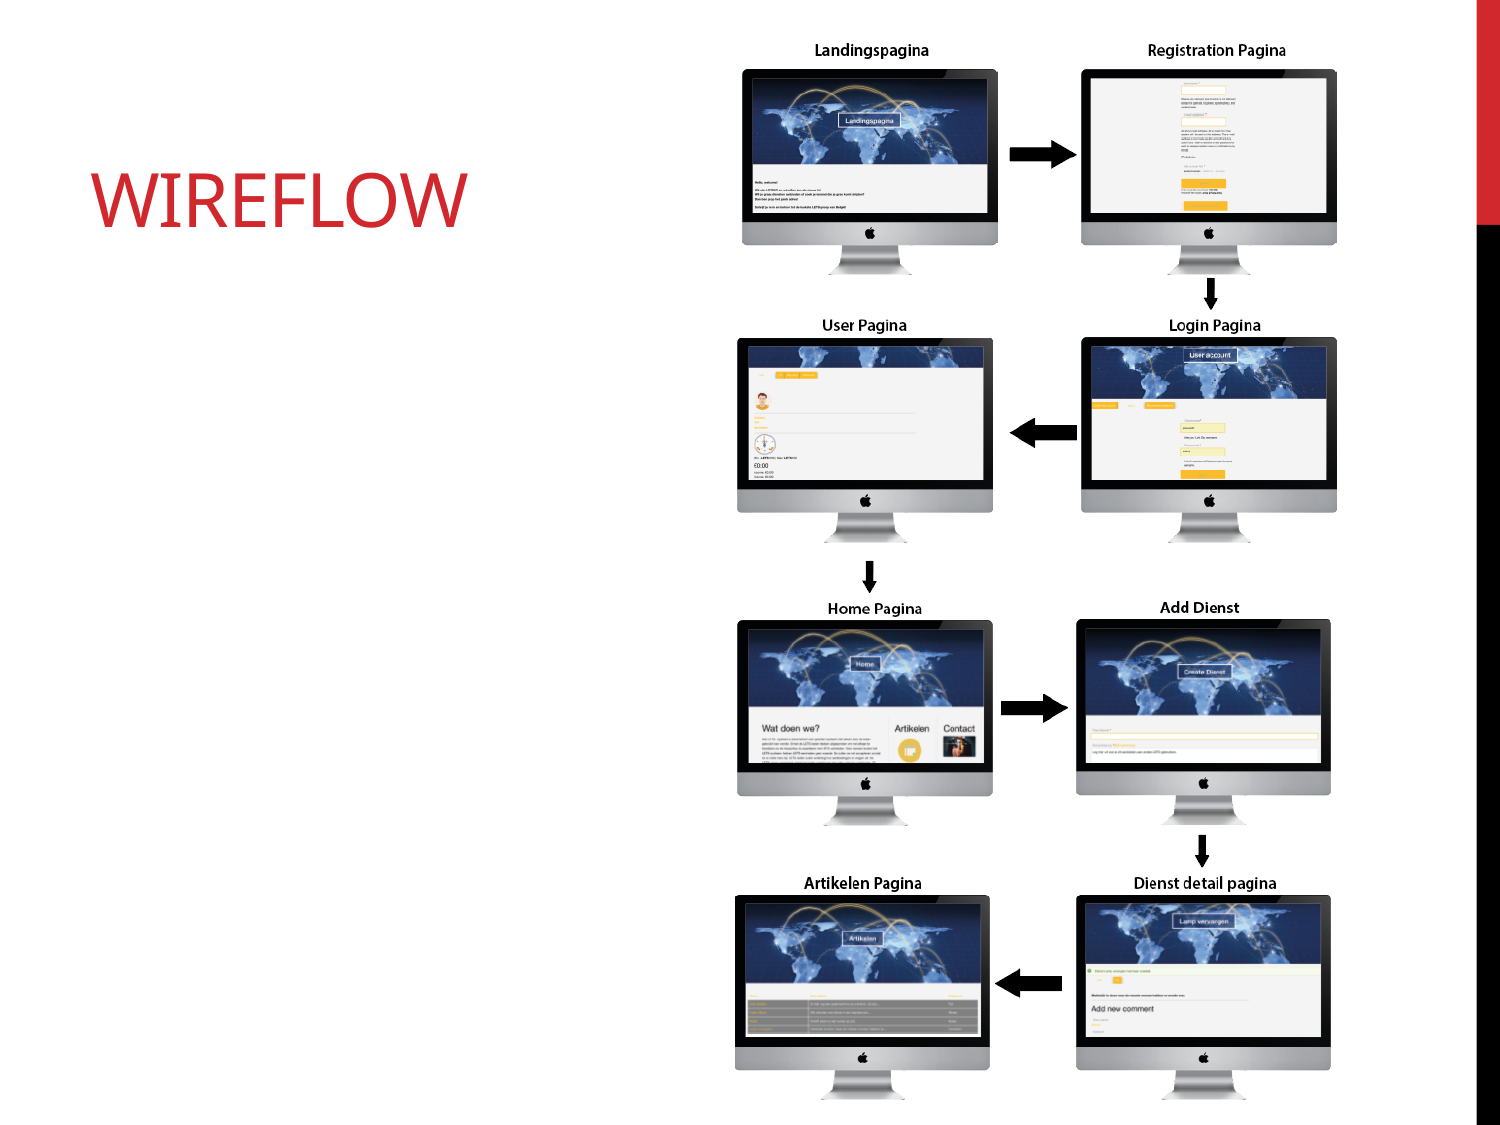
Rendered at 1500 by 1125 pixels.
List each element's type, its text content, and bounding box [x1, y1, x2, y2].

title Wireflow [75, 25, 691, 250]
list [687, 29, 1449, 1125]
